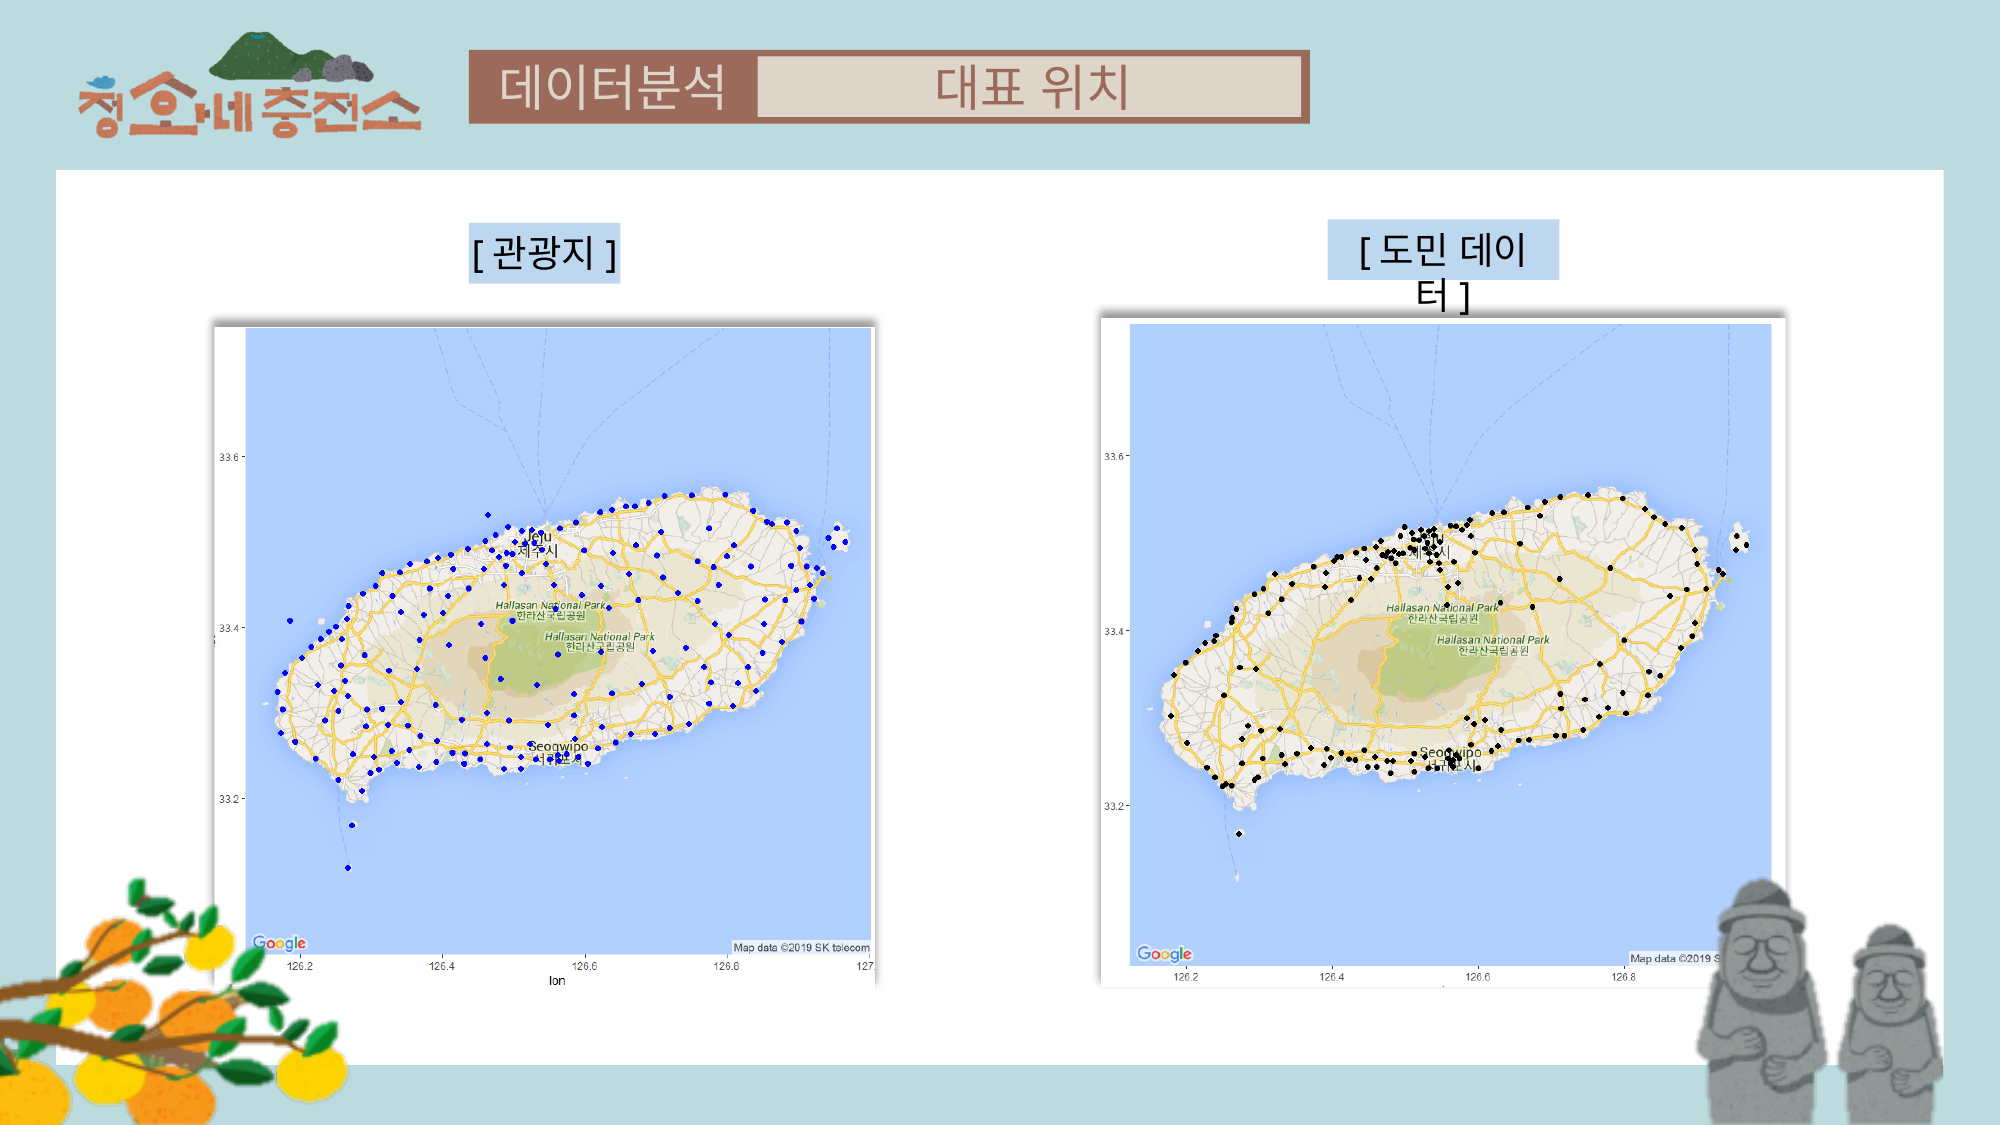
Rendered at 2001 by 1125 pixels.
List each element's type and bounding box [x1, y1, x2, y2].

text_box [55, 169, 1945, 1066]
text_box [421, 222, 668, 284]
picture [1101, 318, 1967, 1125]
picture [0, 327, 875, 1125]
text_box [468, 48, 1310, 126]
text_box [1320, 219, 1567, 281]
text_box [74, 18, 422, 143]
